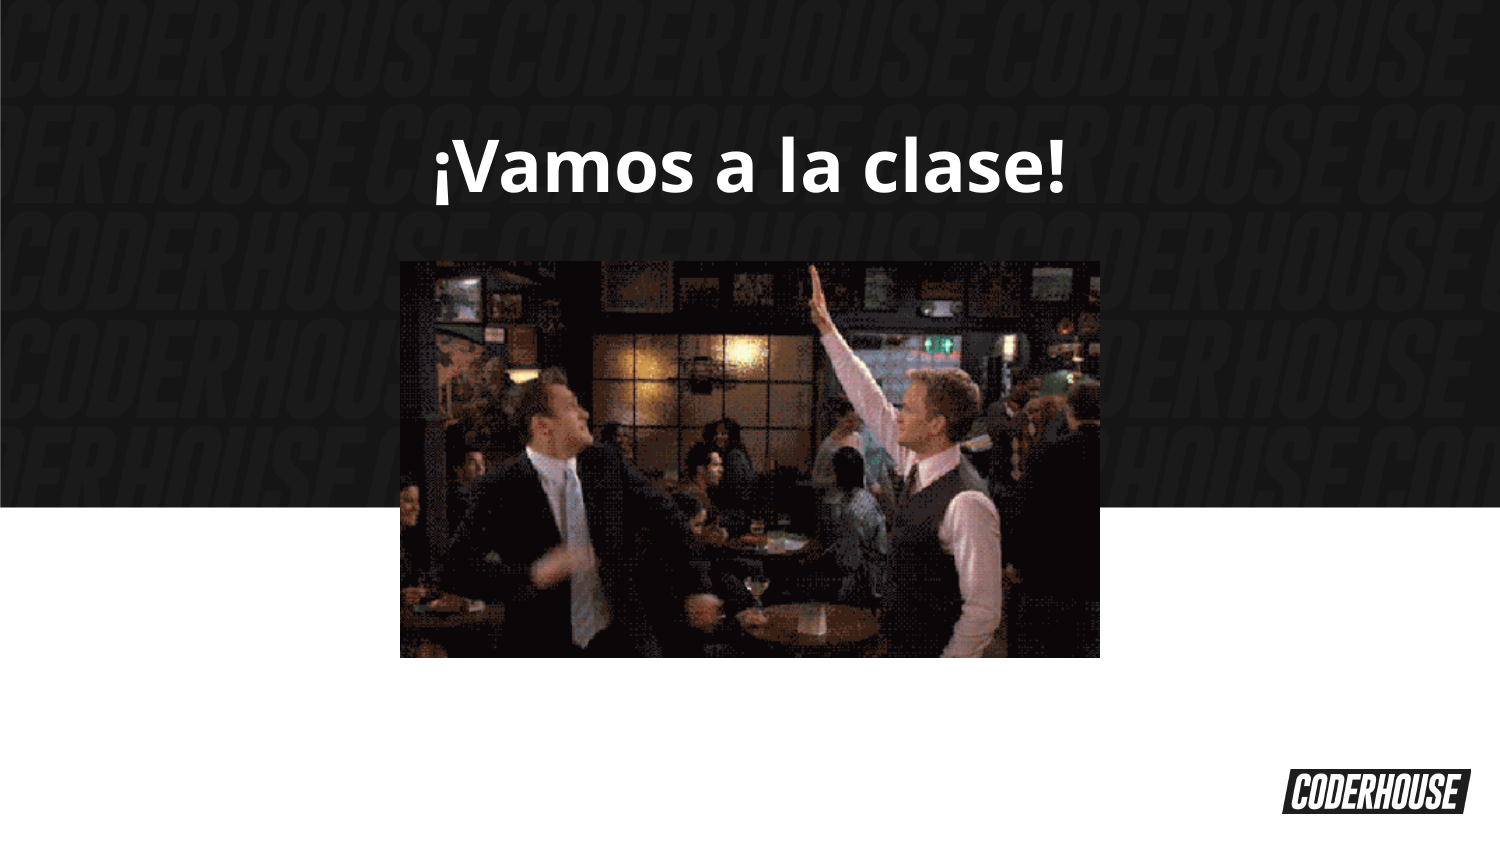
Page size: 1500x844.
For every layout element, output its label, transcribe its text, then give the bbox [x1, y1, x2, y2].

picture [0, 0, 1500, 844]
text_box ¡Vamos a la clase! [239, 114, 1261, 224]
